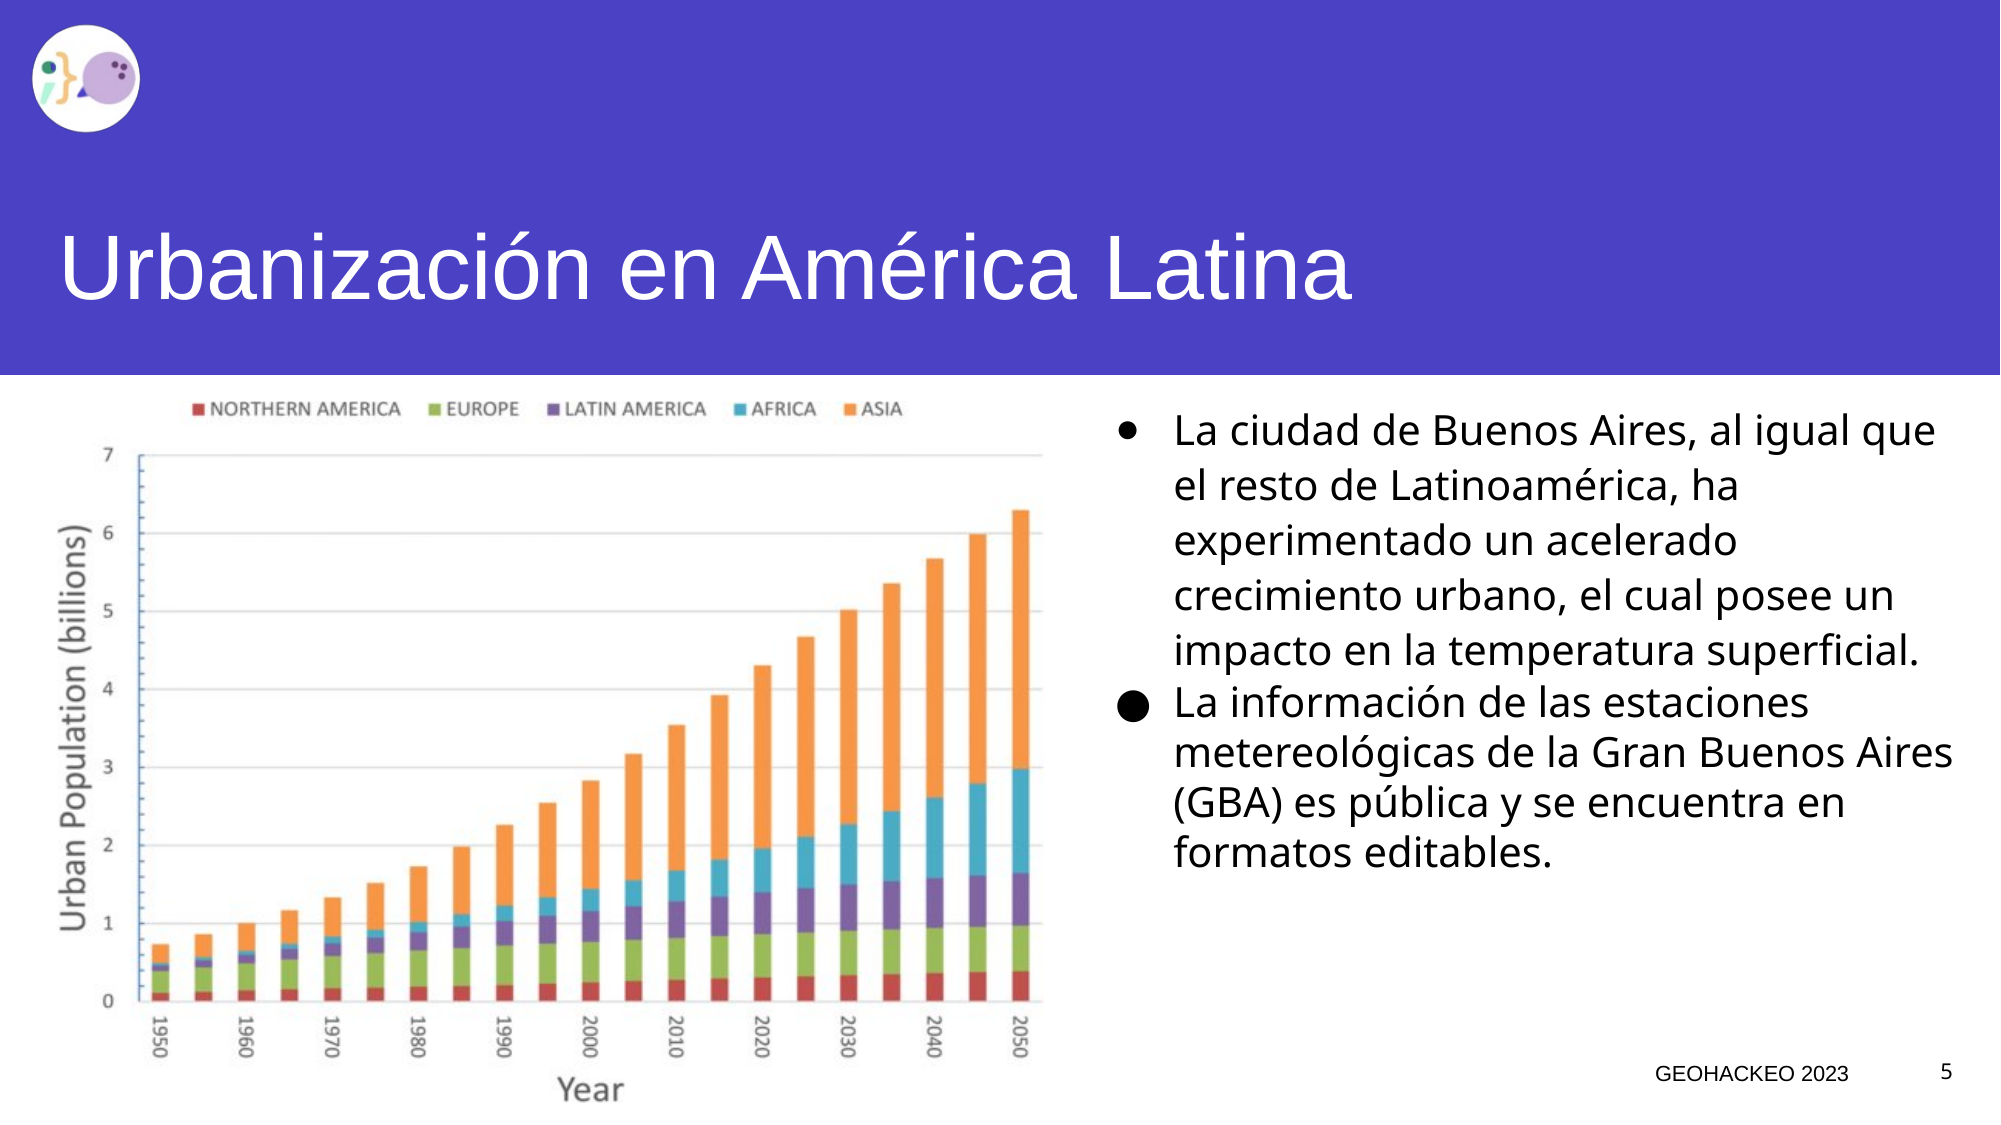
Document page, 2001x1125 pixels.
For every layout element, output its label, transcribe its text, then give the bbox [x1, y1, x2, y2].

text_box La información de las estaciones metereológicas de la Gran Buenos Aires (GBA) es pública y se encuentra en formatos editables. [1083, 661, 1988, 892]
slide_number 5 [1865, 1042, 1968, 1103]
list La ciudad de Buenos Aires, al igual que el resto de Latinoamérica, ha experimentado un acelerado crecimiento urbano, el cual posee un impacto en la temperatura superficial. [1083, 391, 1988, 661]
picture [57, 401, 1044, 1103]
picture [26, 22, 146, 136]
slide_number GEOHACKEO 2023 [1150, 1042, 1865, 1103]
title Urbanización en América Latina [43, 193, 1618, 328]
